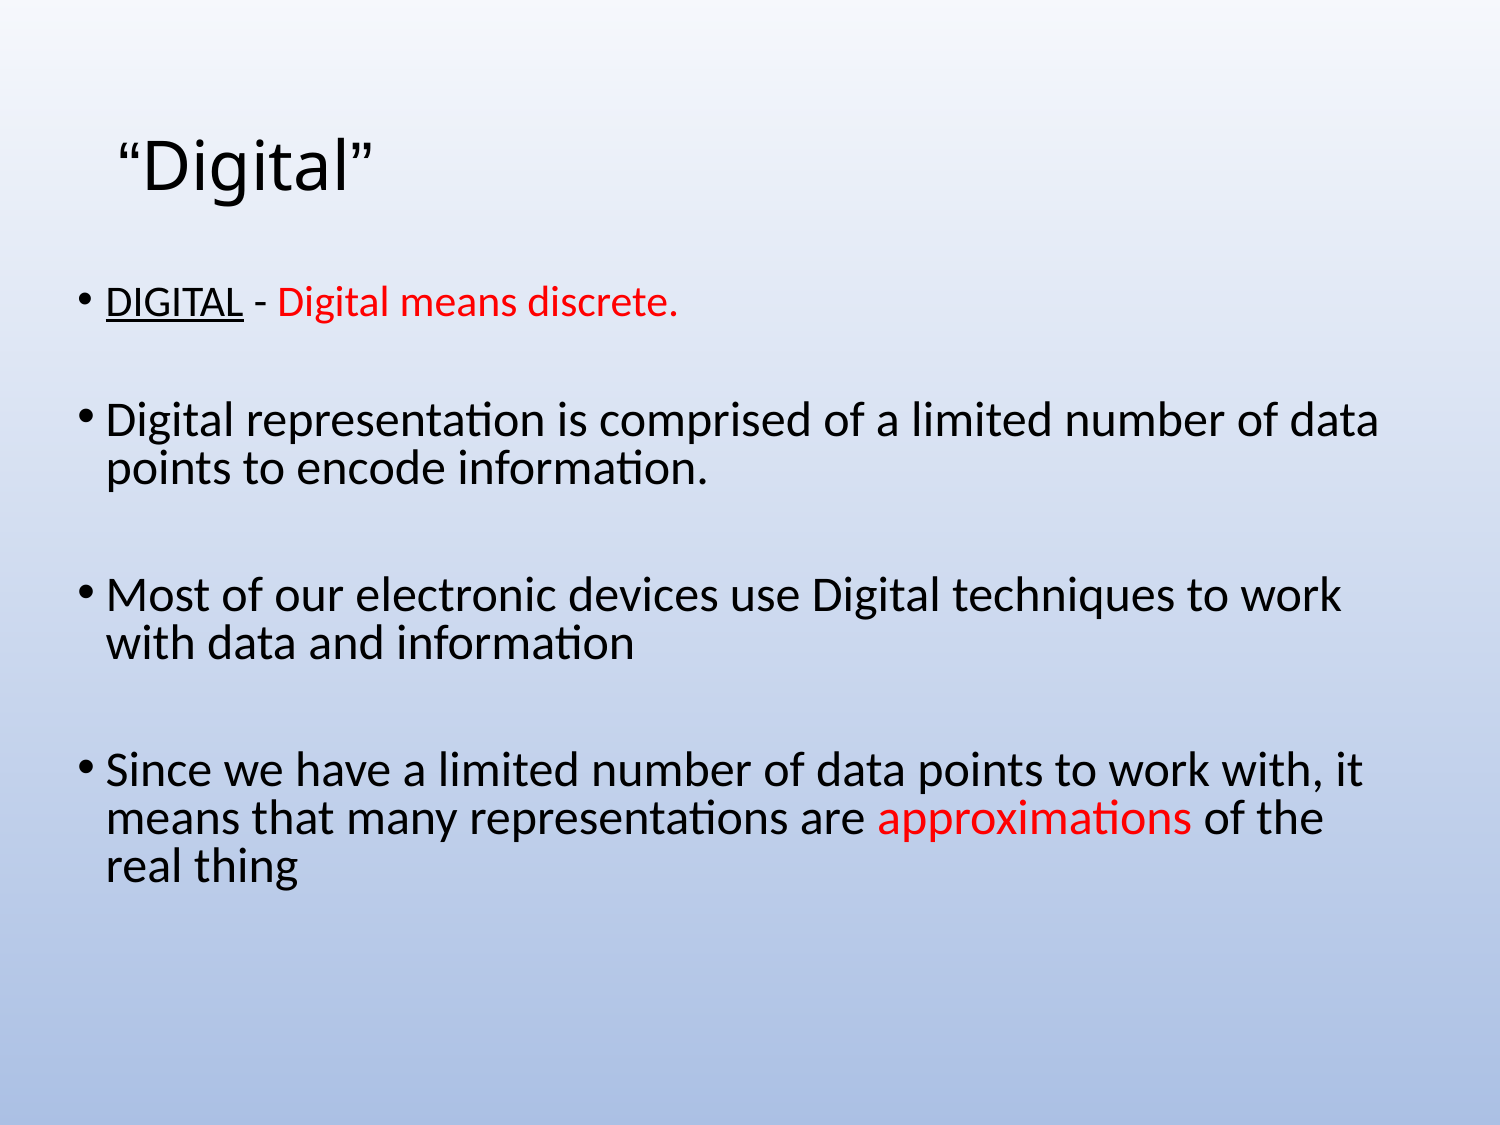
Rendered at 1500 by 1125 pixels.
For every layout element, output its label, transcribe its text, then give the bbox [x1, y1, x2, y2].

title “Digital” [103, 59, 1397, 275]
list DIGITAL - Digital means discrete. Digital representation is comprised of a limited number of data points to encode information. Most of our electronic devices use Digital techniques to work with data and information Since we have a limited number of data points to work with, it means that many representations are approximations of the real thing [62, 275, 1413, 1019]
